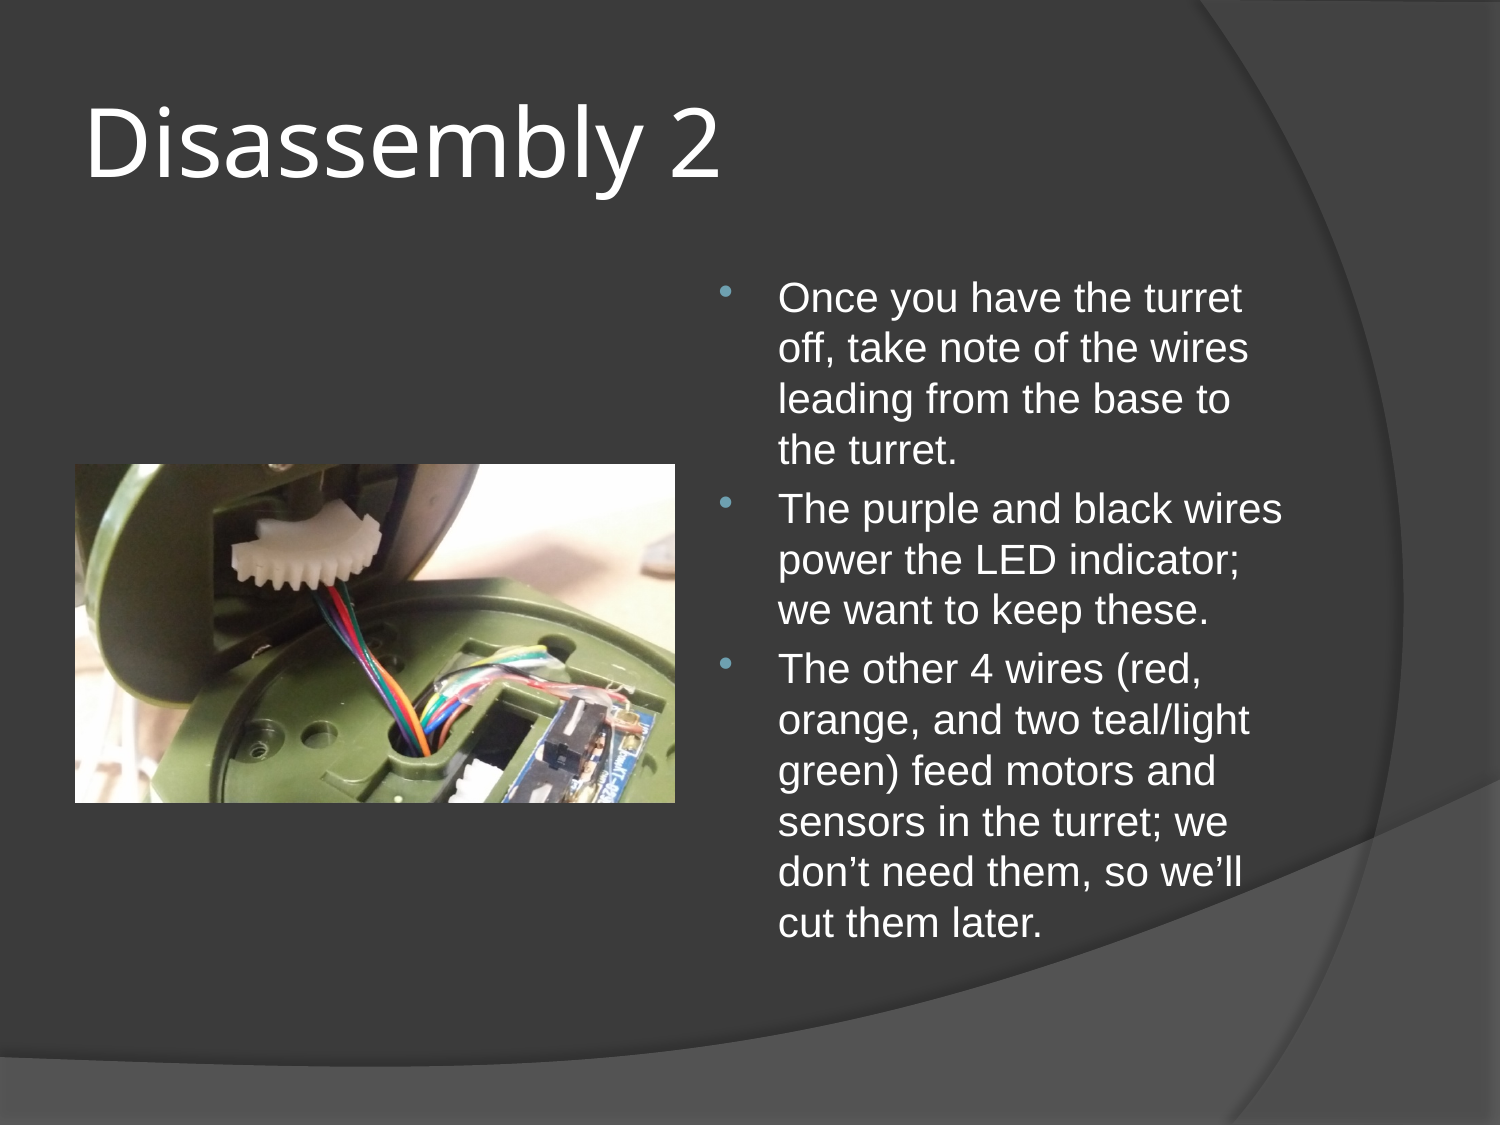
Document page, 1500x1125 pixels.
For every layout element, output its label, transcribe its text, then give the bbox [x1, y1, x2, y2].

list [74, 464, 676, 803]
title Disassembly 2 [75, 45, 1300, 233]
list Once you have the turret off, take note of the wires leading from the base to the turret. The purple and black wires power the LED indicator; we want to keep these. The other 4 wires (red, orange, and two teal/light green) feed motors and sensors in the turret; we don’t need them, so we’ll cut them later. [699, 262, 1300, 1005]
